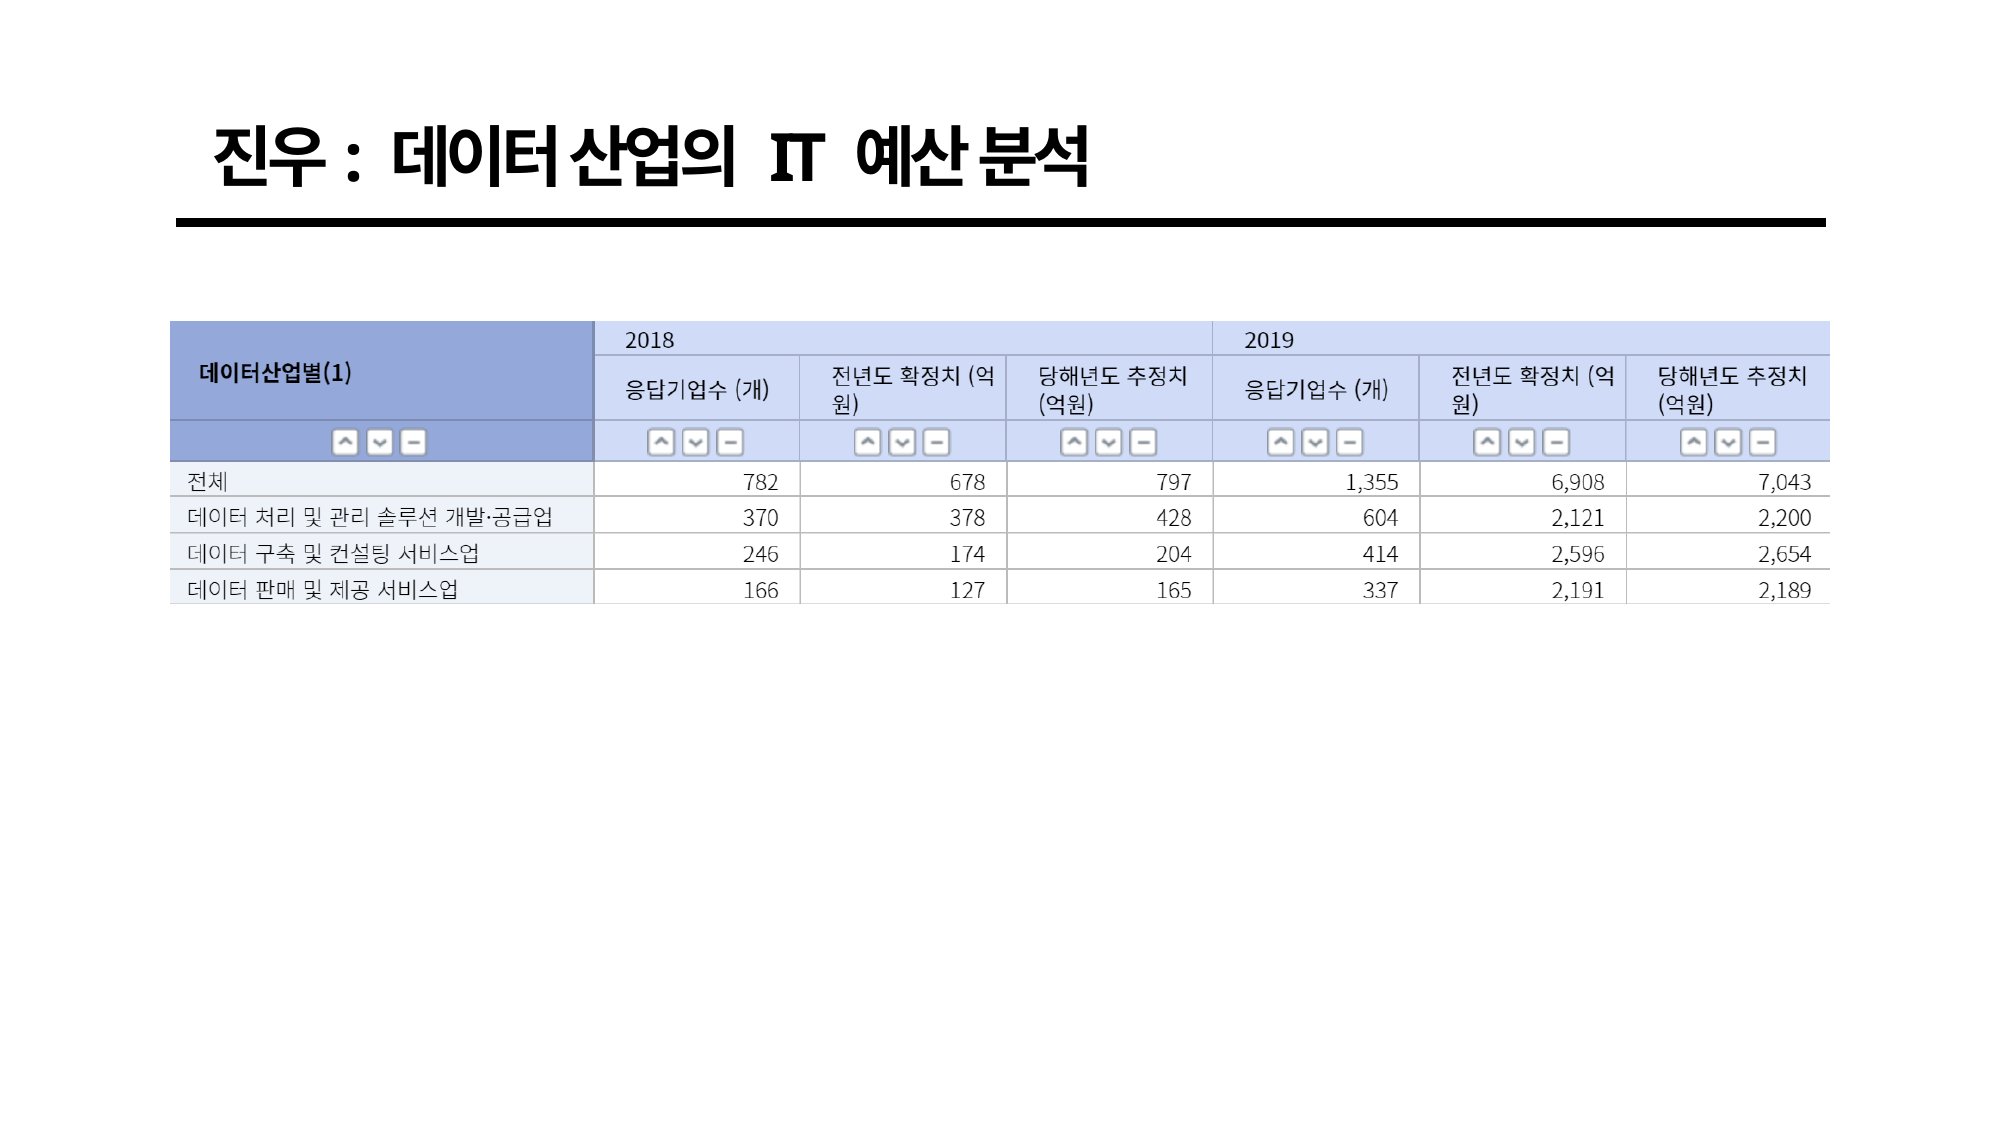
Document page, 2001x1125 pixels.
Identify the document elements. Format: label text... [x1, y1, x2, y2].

picture [170, 321, 1830, 604]
text_box 진우: 데이터 산업의 IT 예산 분석 [197, 107, 1231, 203]
